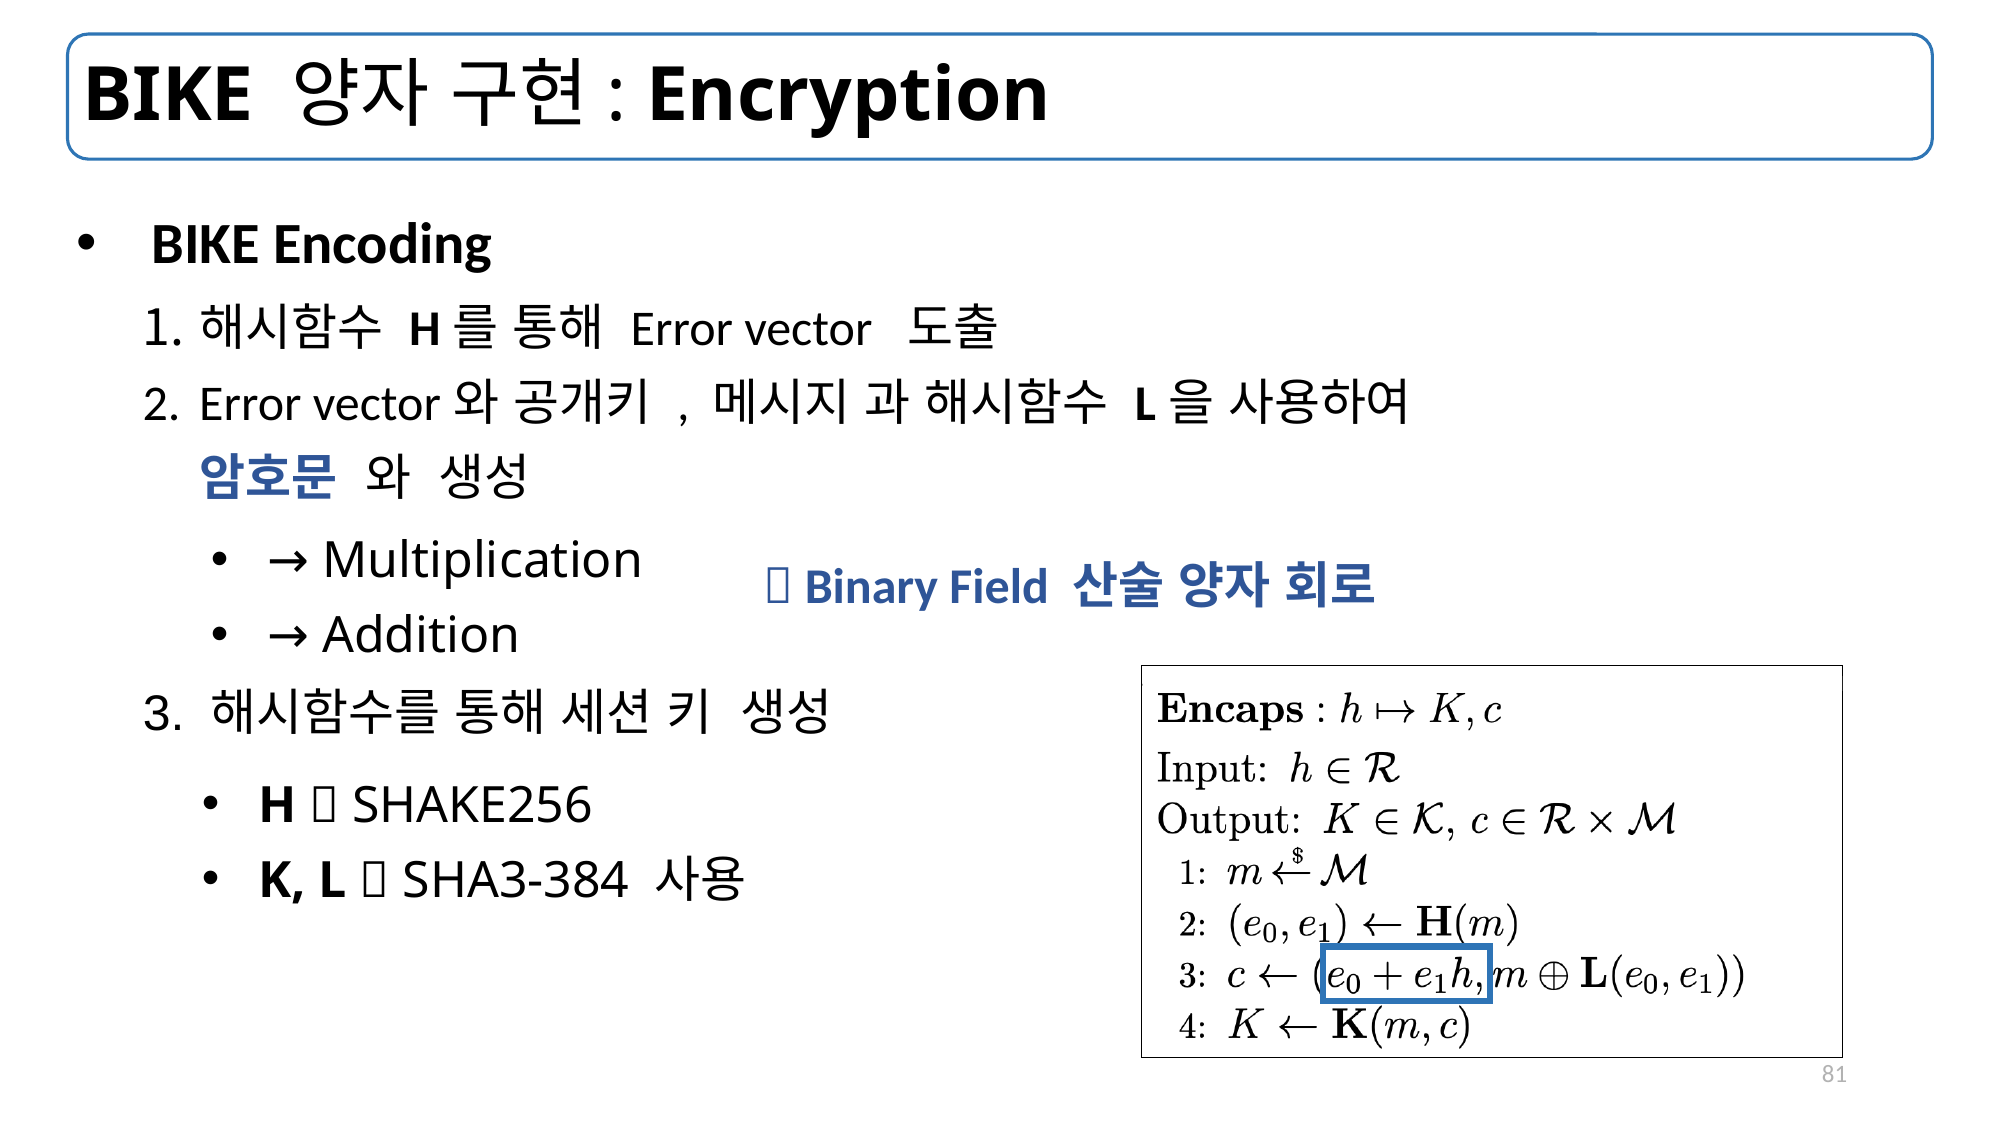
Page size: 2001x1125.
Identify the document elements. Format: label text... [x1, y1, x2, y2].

text_box BIKE Encoding [61, 198, 2000, 292]
title BIKE 양자 구현: Encryption [67, 34, 1933, 160]
text_box H  SHAKE256 K, L  SHA3-384 사용 [187, 750, 1141, 916]
text_box  Binary Field 산술 양자 회로 [492, 546, 1662, 621]
slide_number 81 [1412, 1042, 1863, 1103]
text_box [1141, 665, 1843, 1058]
